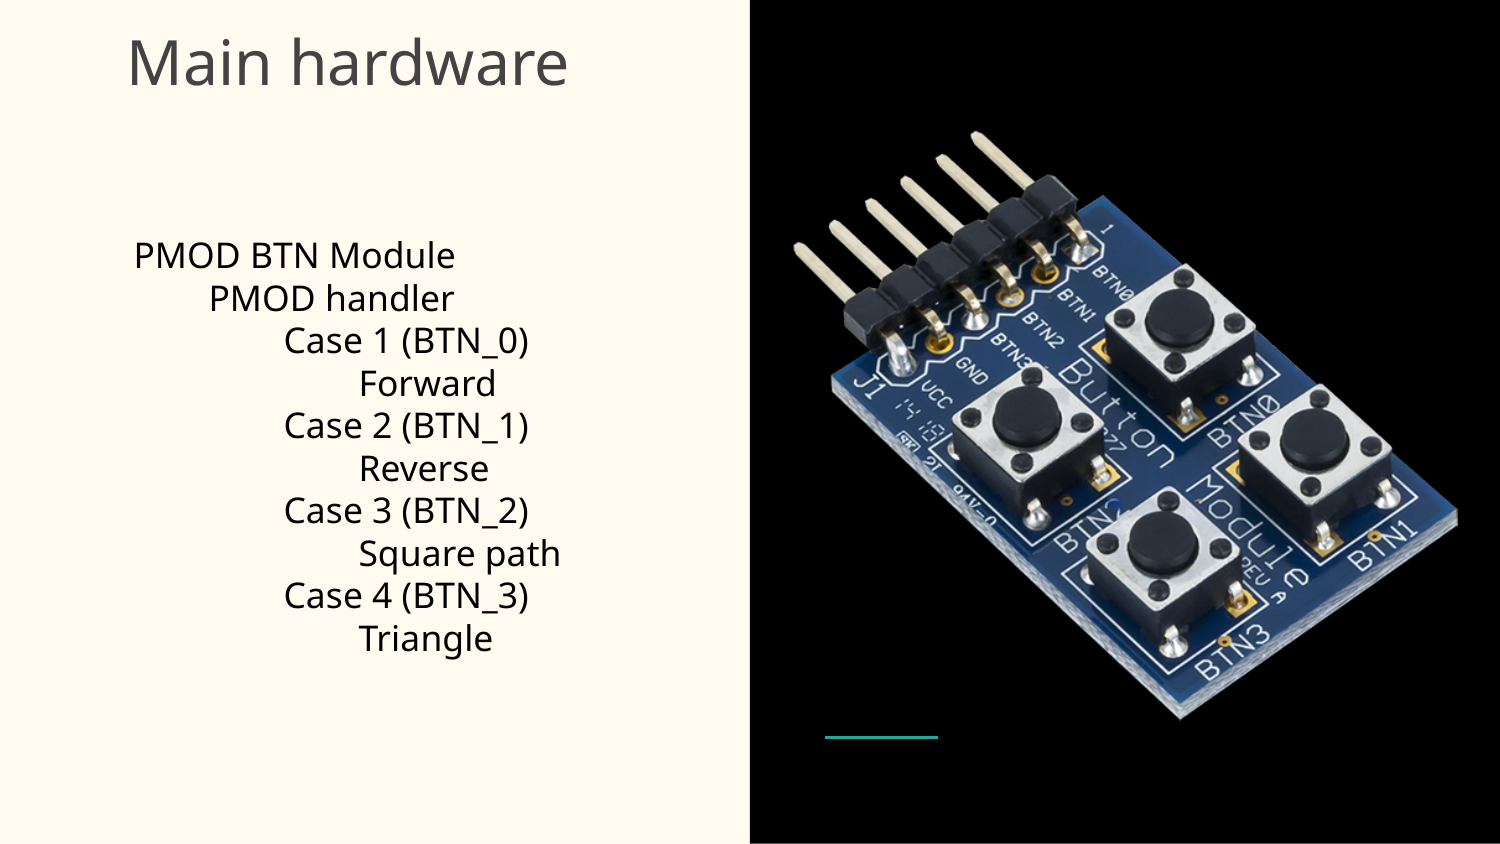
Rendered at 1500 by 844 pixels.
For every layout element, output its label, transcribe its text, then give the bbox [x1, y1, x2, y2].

text_box Main hardware [5, 7, 708, 119]
subtitle PMOD BTN Module PMOD handler Case 1 (BTN_0) Forward Case 2 (BTN_1) Reverse Case 3 (BTN_2) Square path Case 4 (BTN_3) Triangle [43, 218, 708, 675]
picture [749, 100, 1494, 793]
